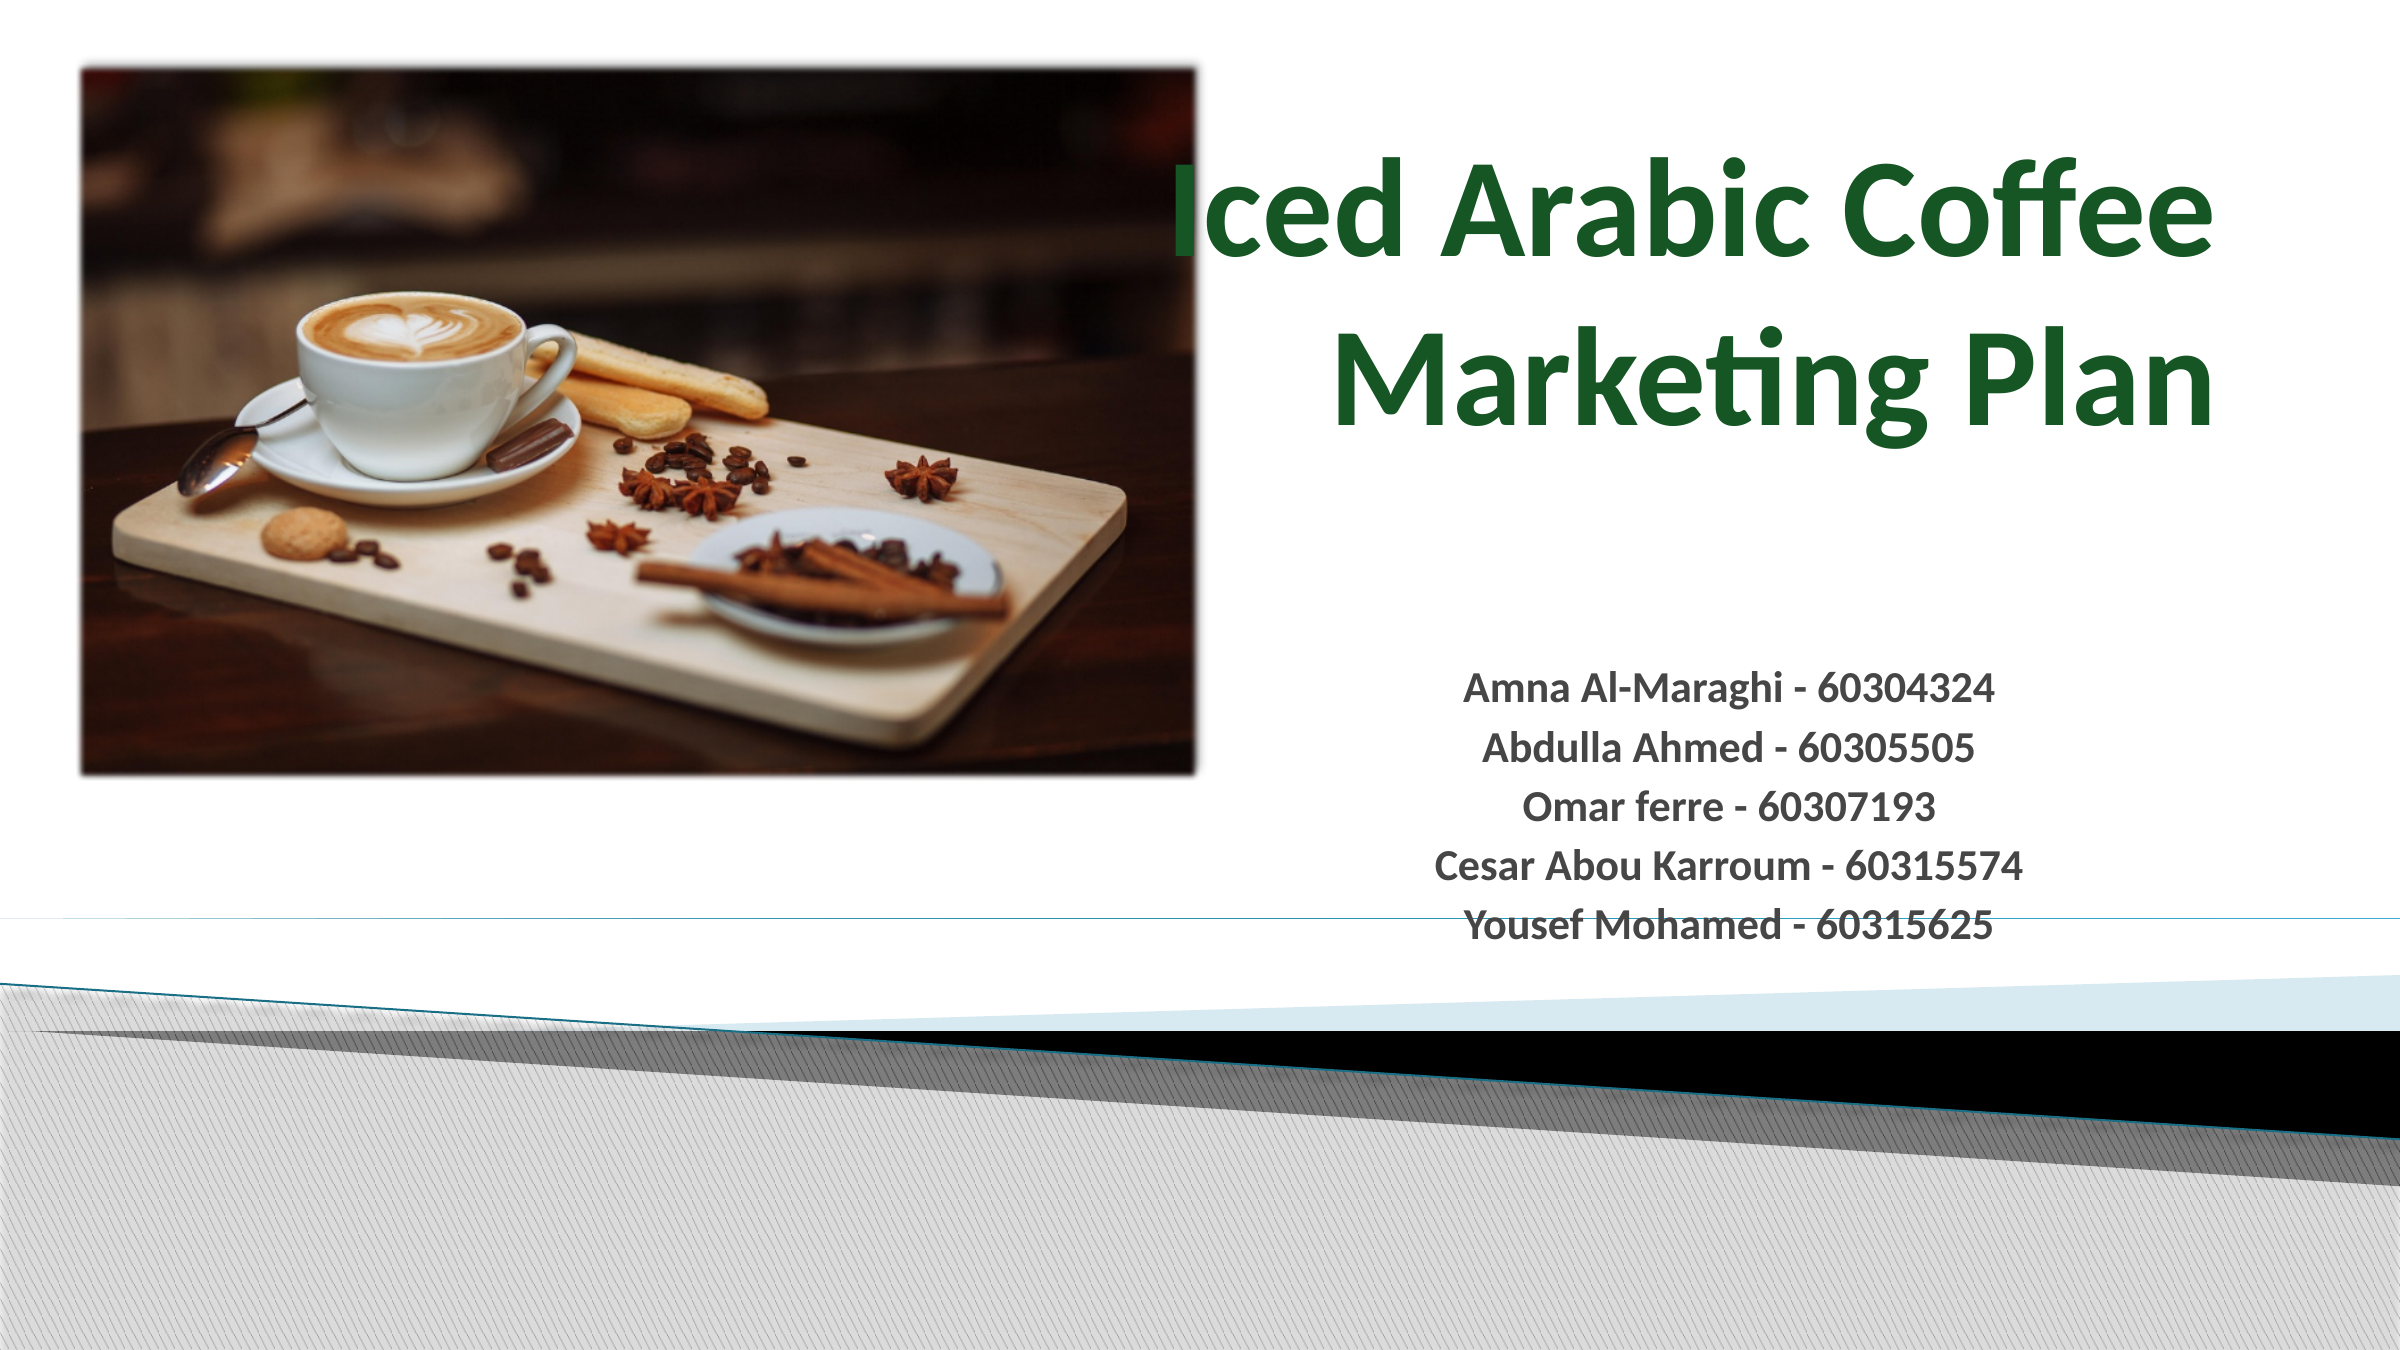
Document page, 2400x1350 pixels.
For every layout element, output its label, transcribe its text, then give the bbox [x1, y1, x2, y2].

title Iced Arabic Coffee Marketing Plan [1204, 104, 2239, 465]
picture [9, 1031, 2400, 1187]
picture [76, 64, 1200, 782]
subtitle Amna Al-Maraghi - 60304324 Abdulla Ahmed - 60305505 Omar ferre - 60307193 Cesar Abou Karroum - 60315574 Yousef Mohamed - 60315625 [713, 648, 2400, 965]
